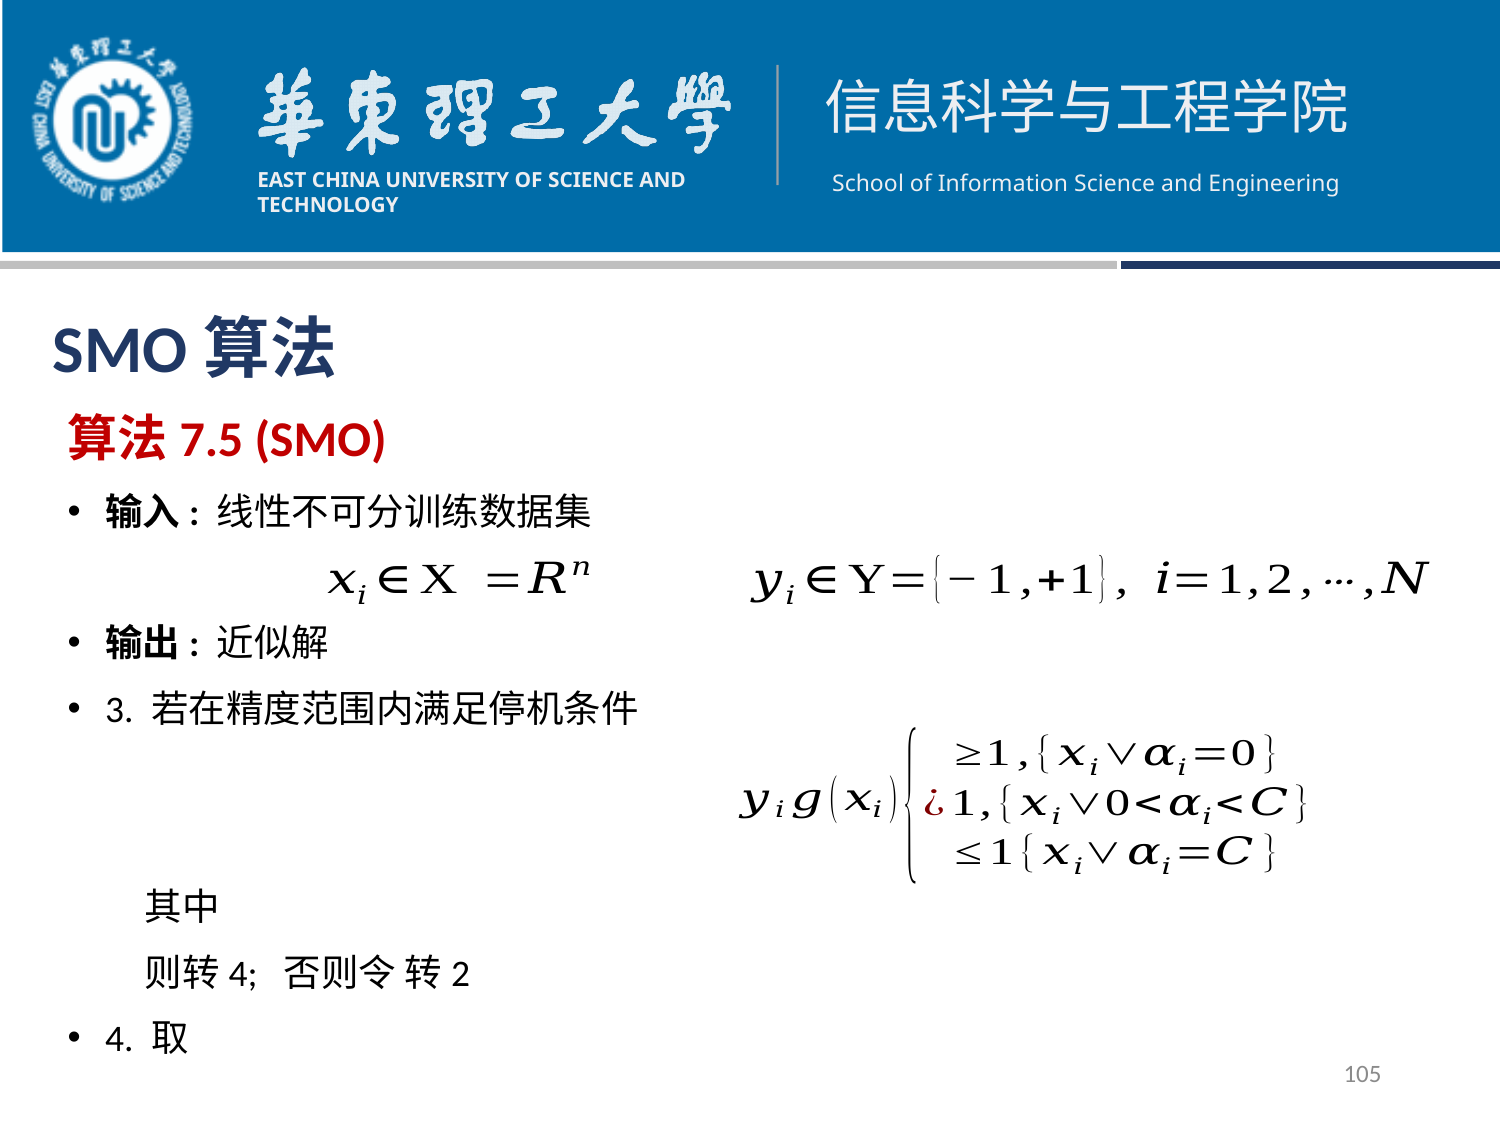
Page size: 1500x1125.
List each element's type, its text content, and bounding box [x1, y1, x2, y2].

text_box SMO算法 [41, 269, 1423, 433]
slide_number 105 [1059, 1042, 1397, 1103]
picture [22, 32, 202, 214]
